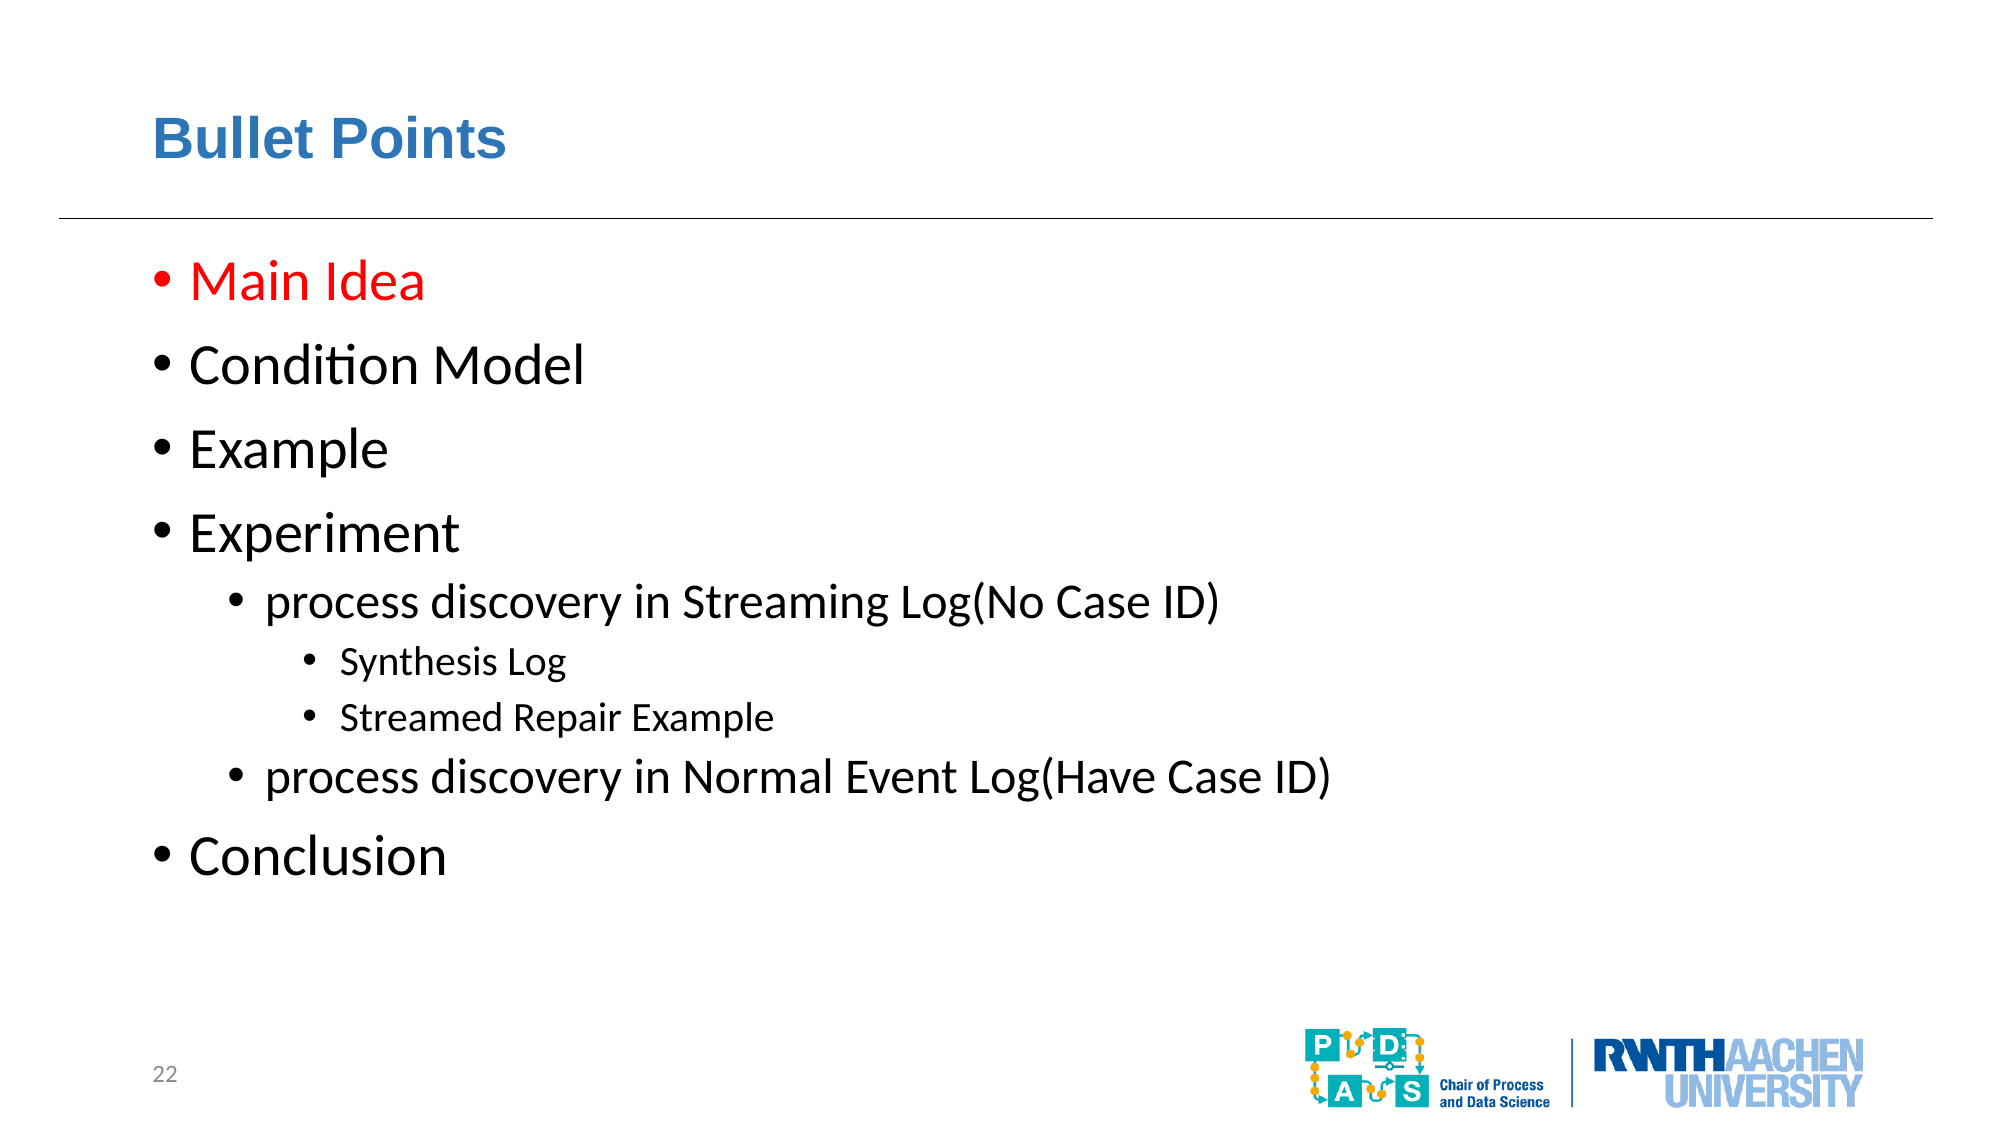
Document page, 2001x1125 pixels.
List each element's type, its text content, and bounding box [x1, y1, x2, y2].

list Main Idea Condition Model Example Experiment process discovery in Streaming Log(No Case ID) Synthesis Log Streamed Repair Example process discovery in Normal Event Log(Have Case ID) Conclusion [137, 243, 1863, 1014]
picture [1283, 1004, 1885, 1125]
title Bullet Points [137, 59, 1863, 219]
slide_number 22 [137, 1042, 588, 1103]
